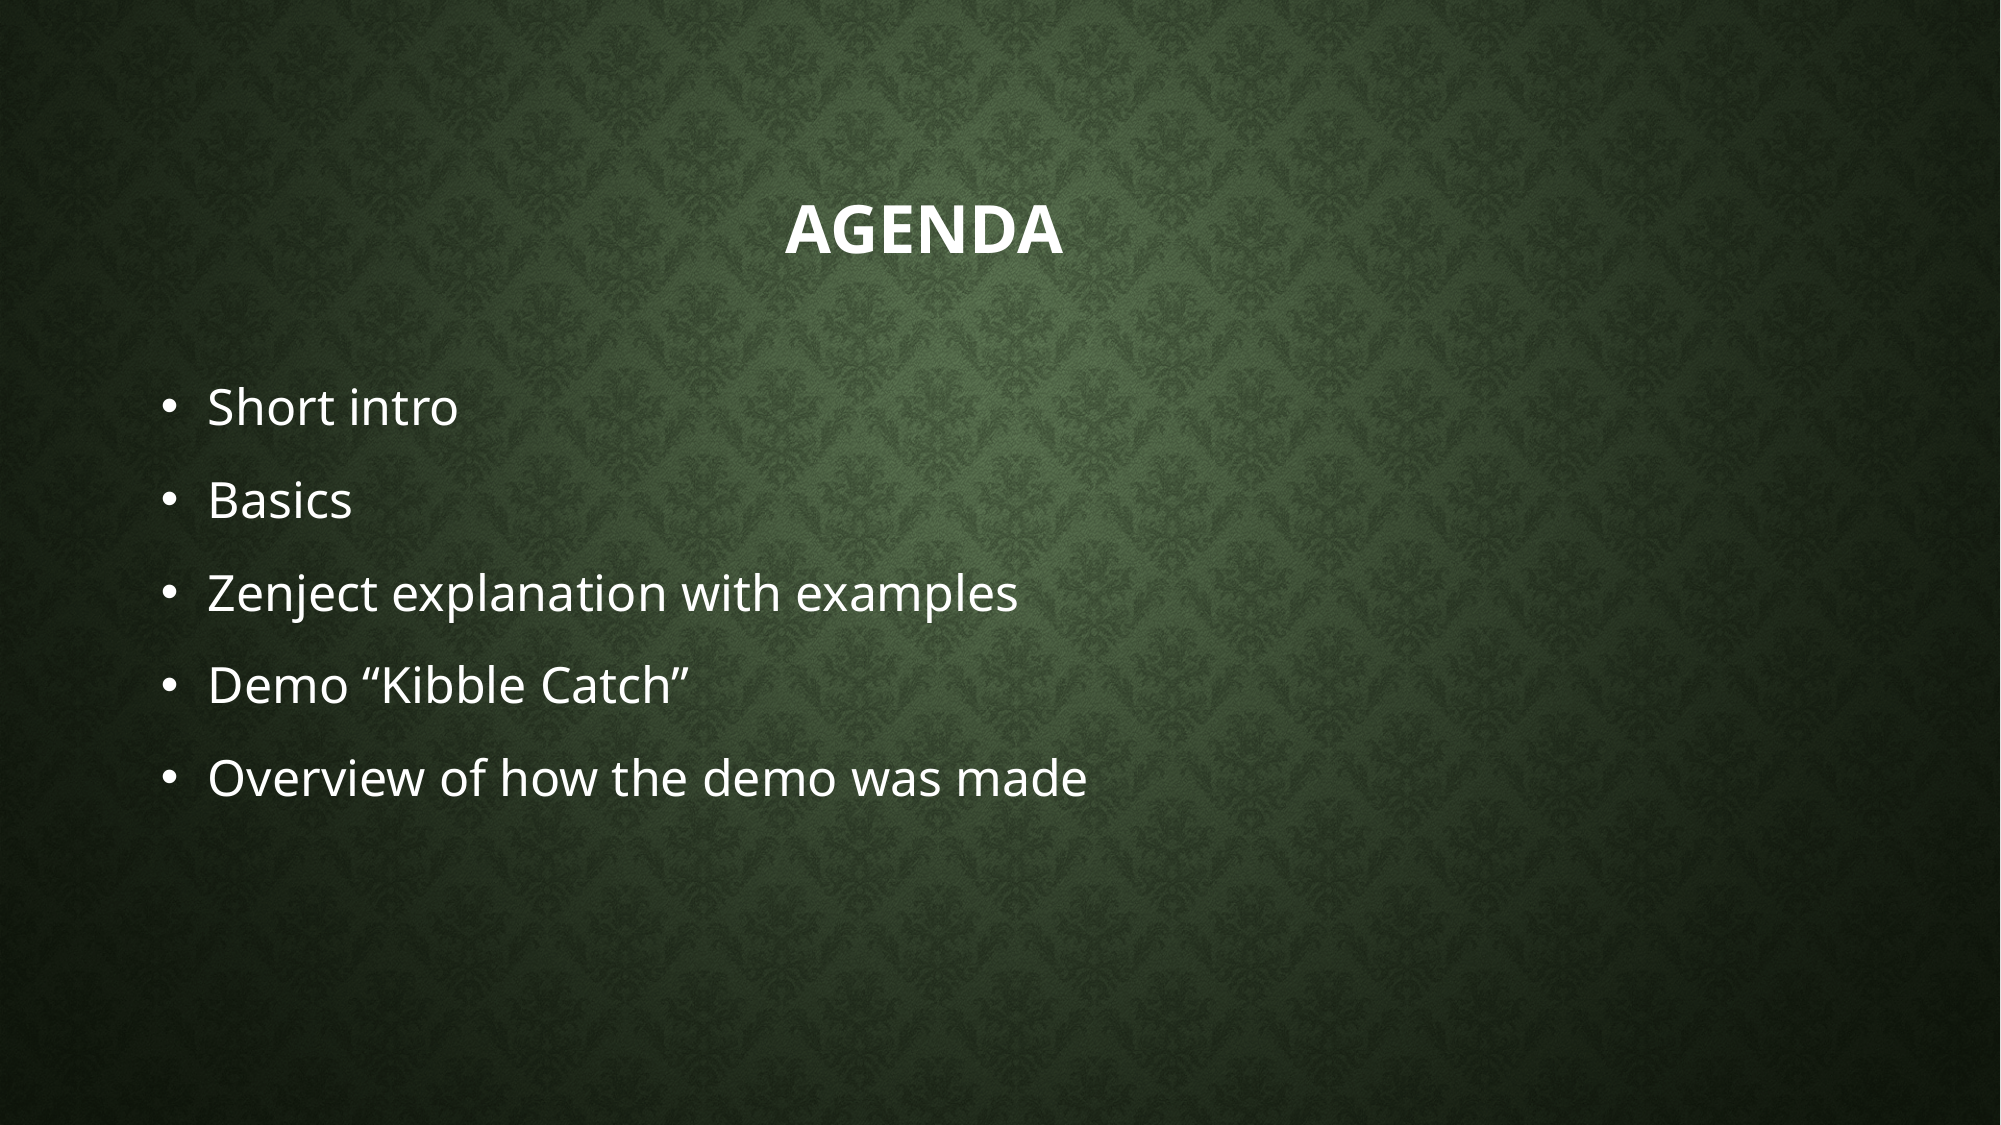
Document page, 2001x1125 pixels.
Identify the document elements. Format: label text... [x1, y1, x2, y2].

title Agenda [438, 37, 1411, 275]
list Short intro Basics Zenject explanation with examples Demo “Kibble Catch” Overview of how the demo was made [145, 275, 1544, 920]
